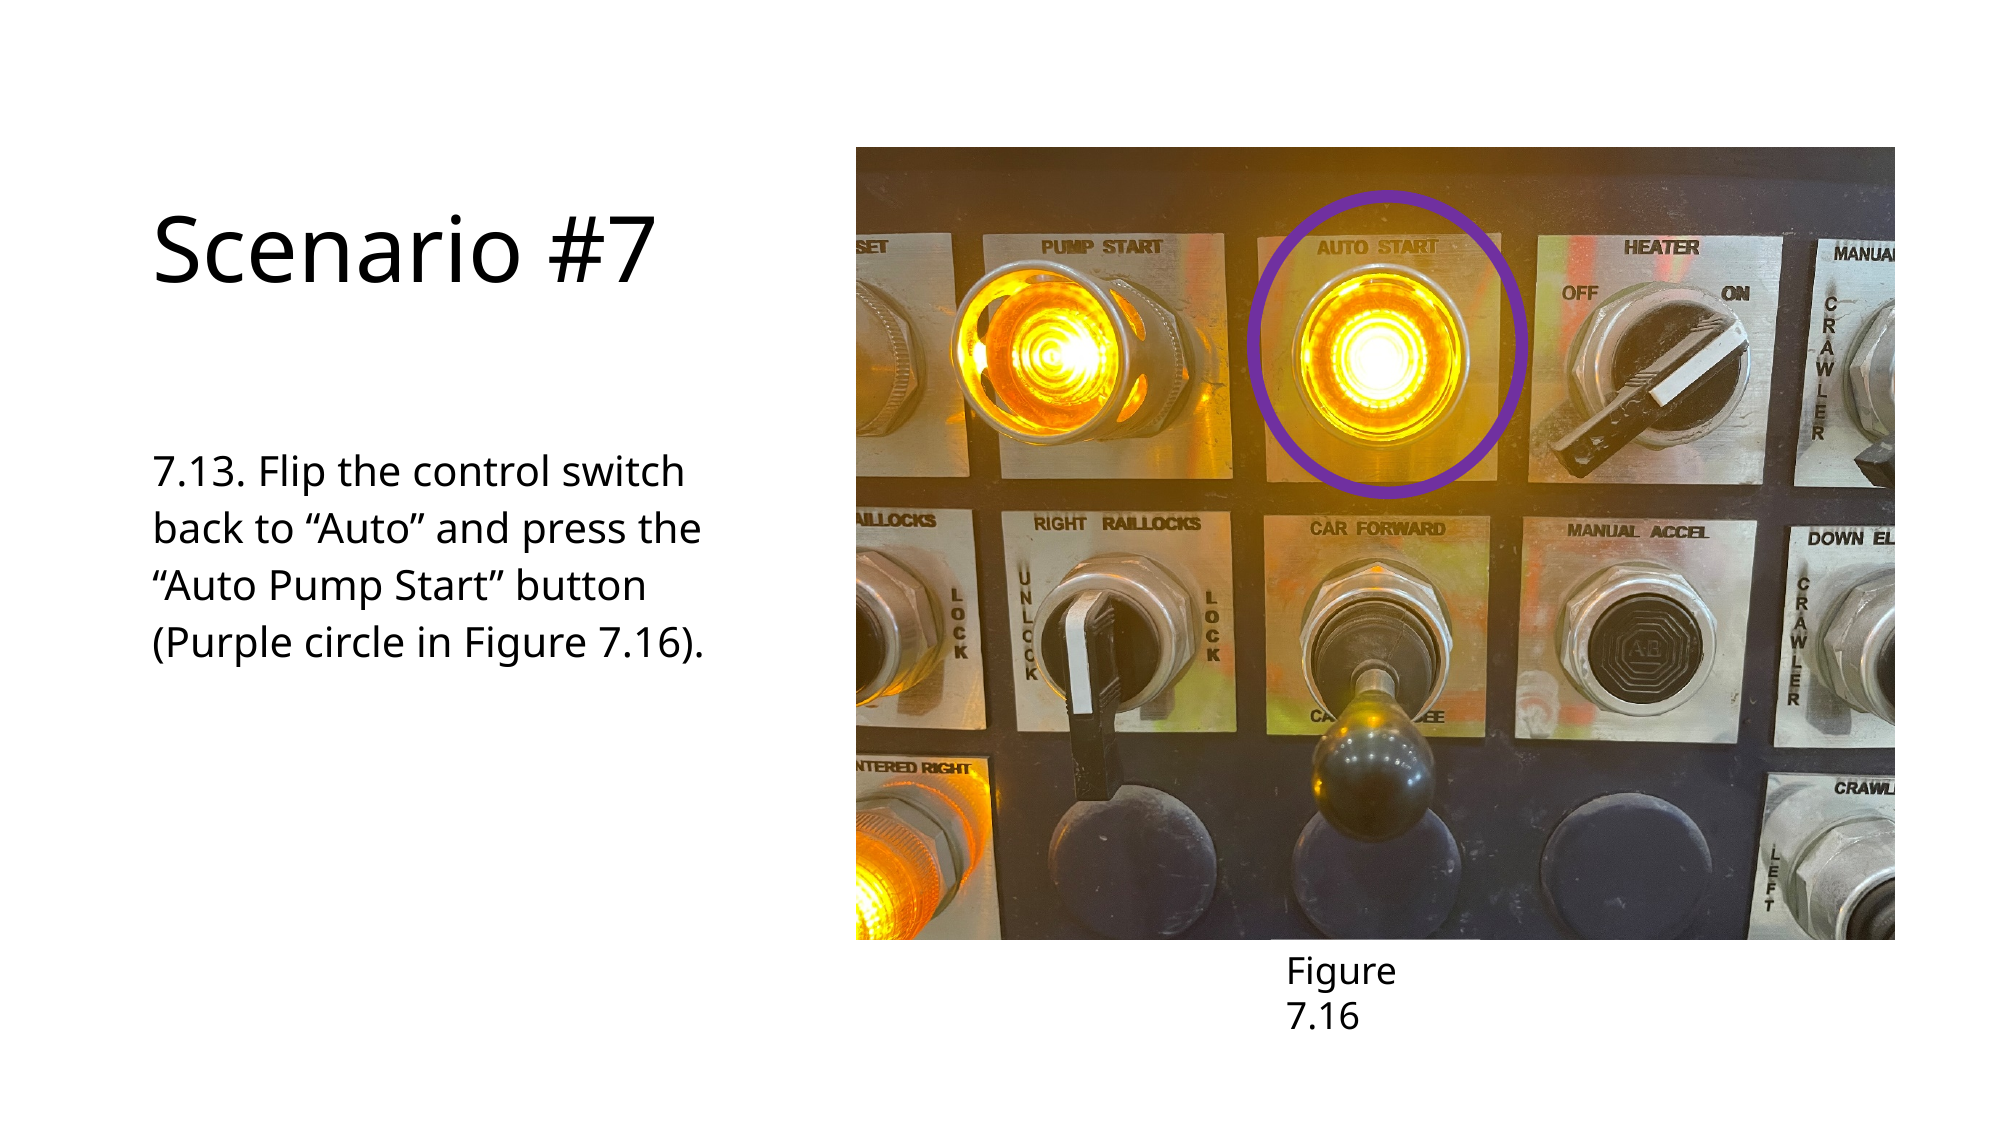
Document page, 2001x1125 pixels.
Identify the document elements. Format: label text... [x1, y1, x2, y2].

list 7.13. Flip the control switch back to “Auto” and press the “Auto Pump Start” button (Purple circle in Figure 7.16). [137, 430, 776, 1014]
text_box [856, 147, 1895, 1001]
title Scenario #7 [137, 105, 776, 401]
